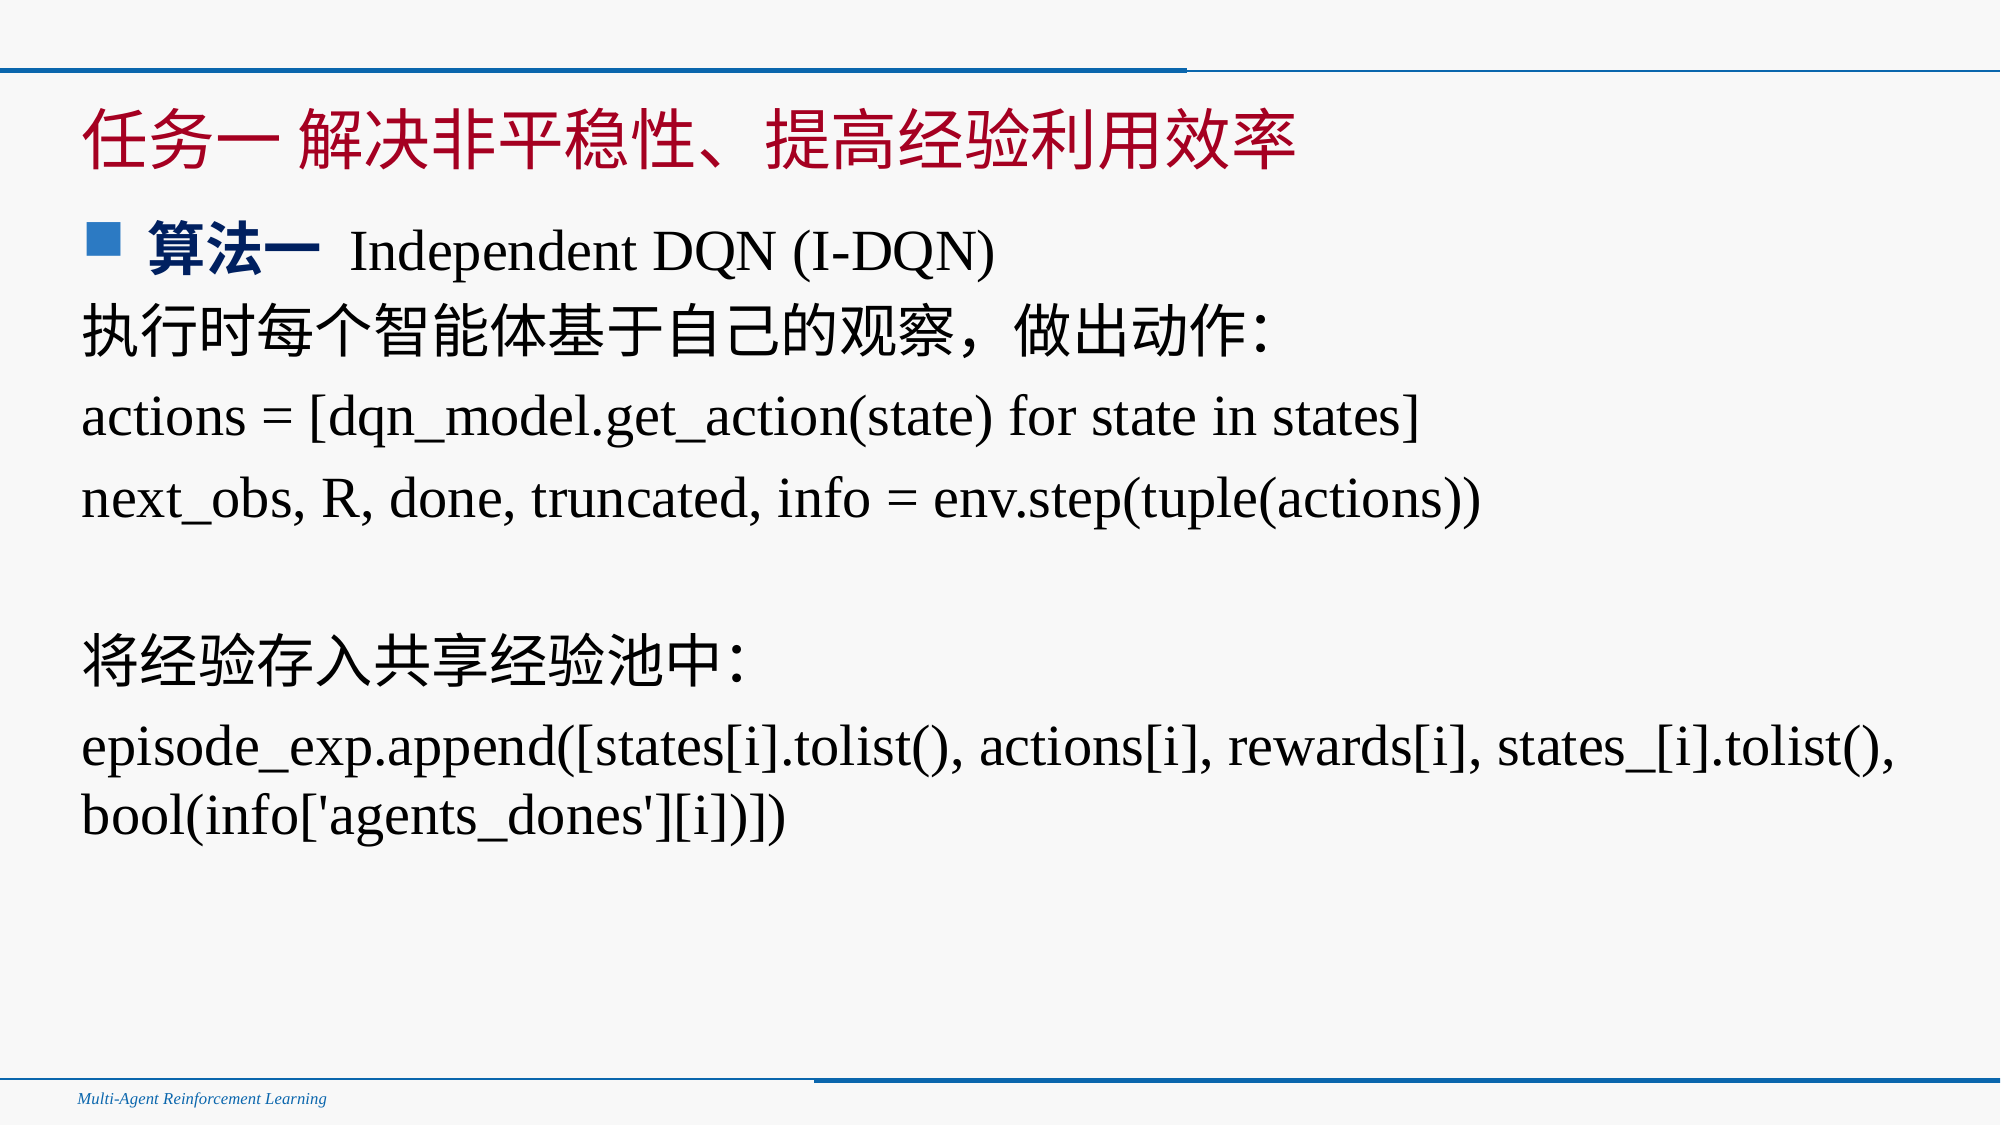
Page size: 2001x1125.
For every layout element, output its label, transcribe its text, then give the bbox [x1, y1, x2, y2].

list 算法一 Independent DQN (I-DQN) 执行时每个智能体基于自己的观察，做出动作： actions = [dqn_model.get_action(state) for state in states] next_obs, R, done, truncated, info = env.step(tuple(actions)) 将经验存入共享经验池中： episode_exp.append([states[i].tolist(), actions[i], rewards[i], states_[i].tolist(), bool(info['agents_dones'][i])]) [66, 204, 1988, 1051]
list 任务一 解决非平稳性、提高经验利用效率 [66, 97, 1931, 178]
slide_number [1890, 1078, 1974, 1111]
